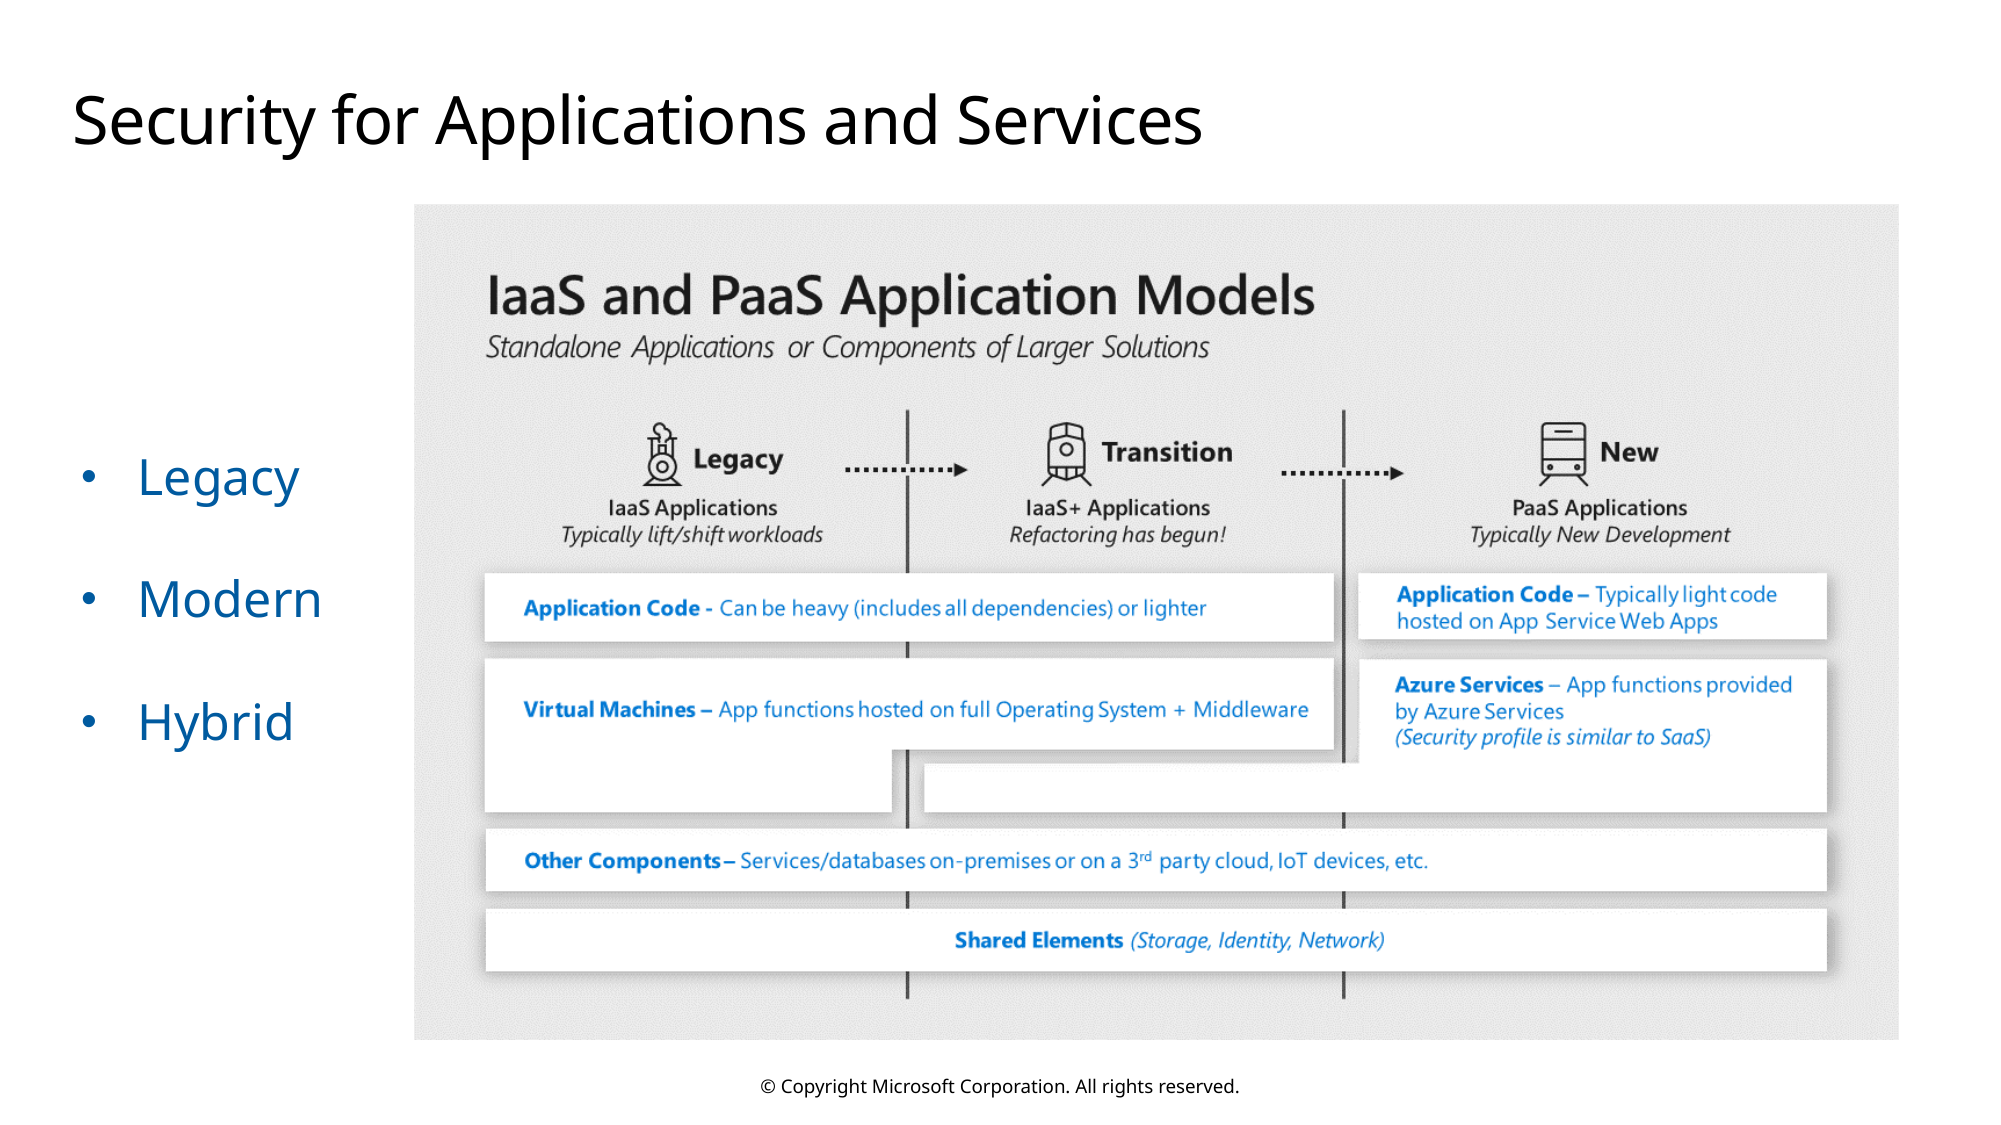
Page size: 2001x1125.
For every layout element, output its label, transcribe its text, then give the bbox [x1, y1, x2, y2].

picture [413, 204, 1899, 1040]
title Security for Applications and Services [72, 71, 1928, 139]
text_box Legacy Modern Hybrid [66, 438, 353, 579]
